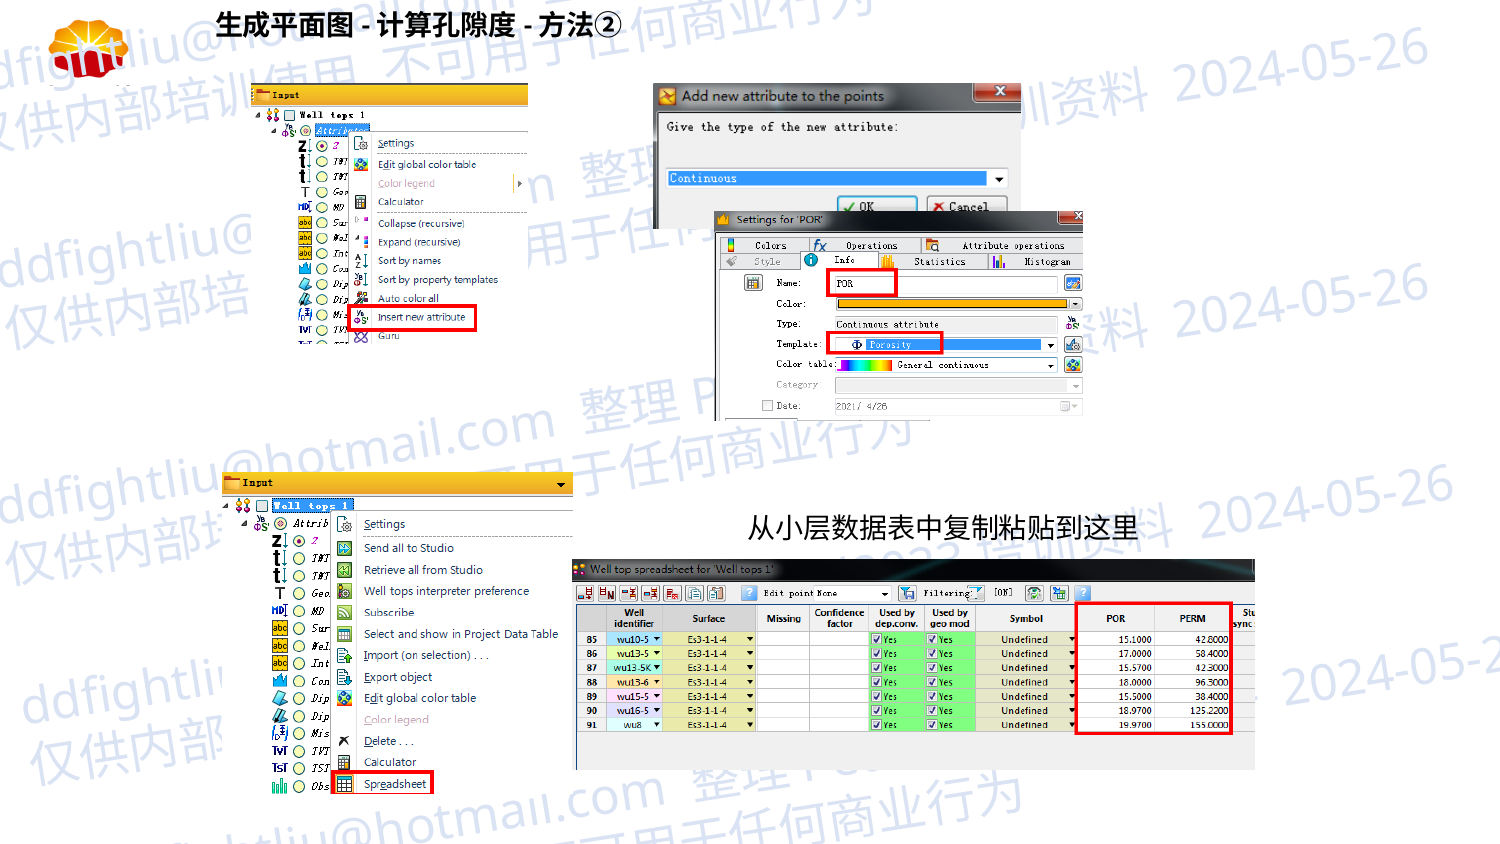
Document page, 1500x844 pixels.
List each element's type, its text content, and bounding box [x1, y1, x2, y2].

picture [251, 83, 528, 344]
text_box 从小层数据表中复制粘贴到这里 [732, 503, 1155, 552]
picture [53, 55, 68, 76]
picture [222, 472, 1255, 795]
picture [653, 83, 1083, 421]
picture [39, 19, 134, 86]
text_box 生成平面图-计算孔隙度-方法② [200, 0, 715, 49]
